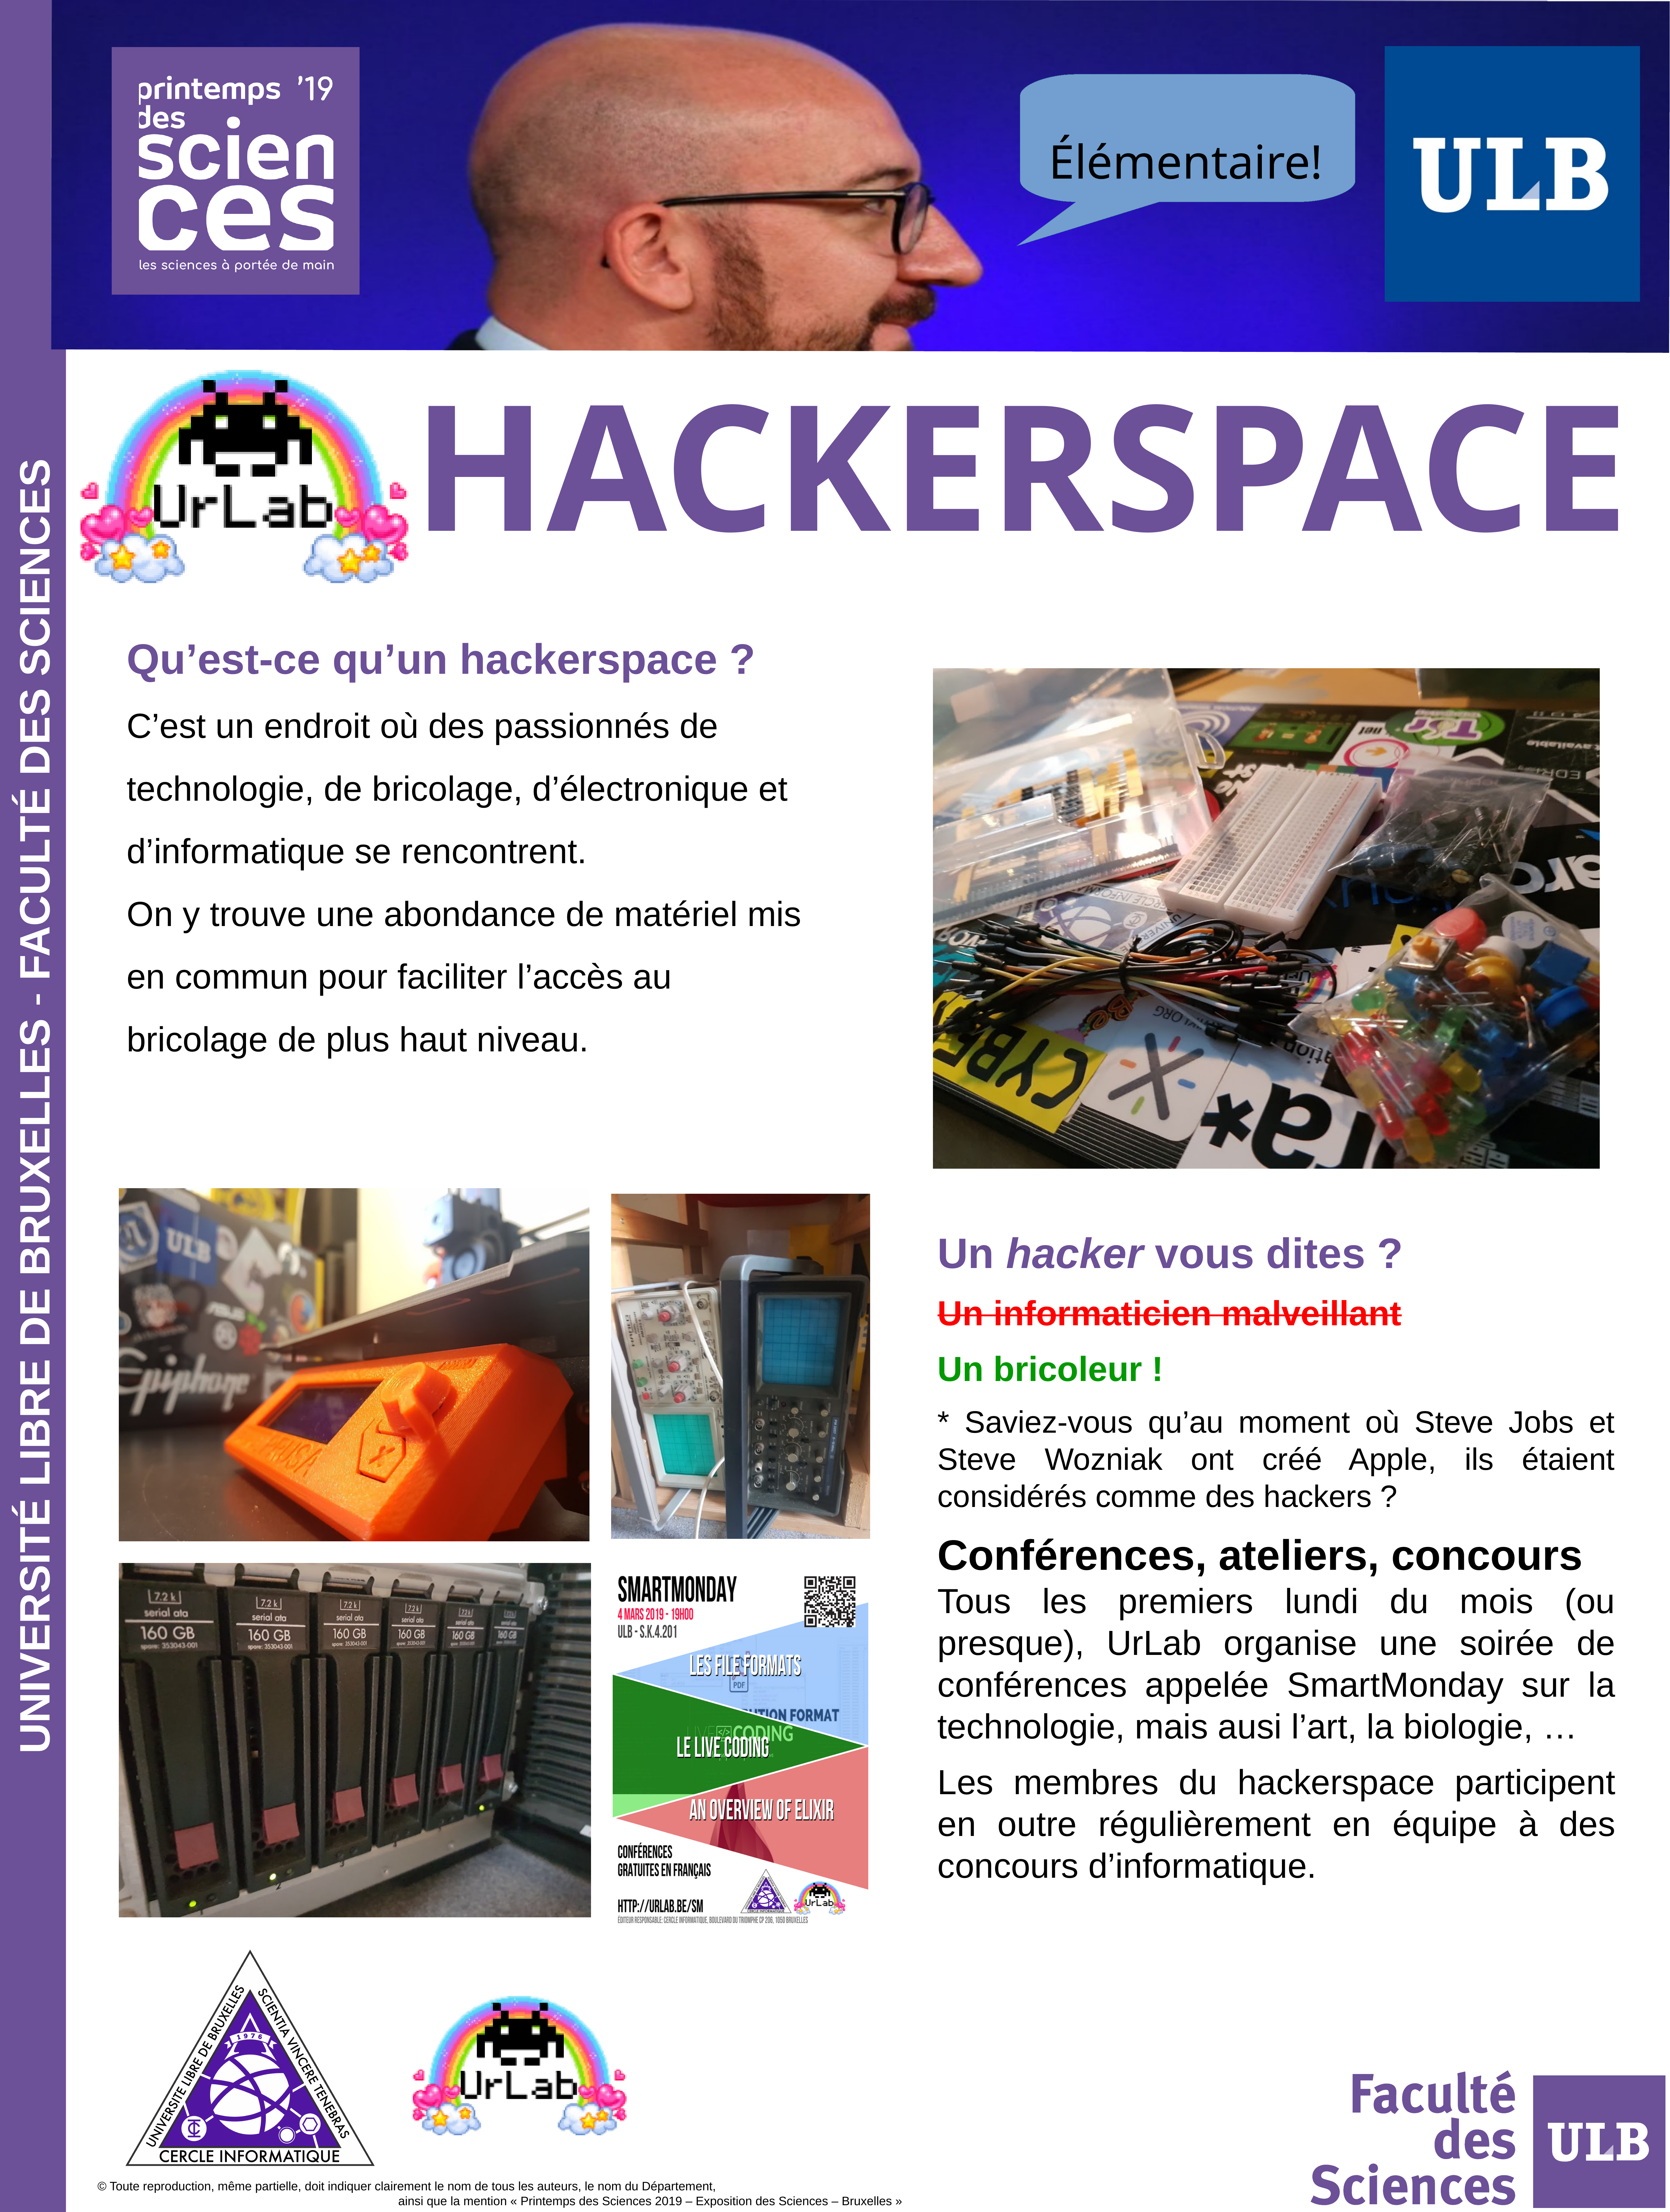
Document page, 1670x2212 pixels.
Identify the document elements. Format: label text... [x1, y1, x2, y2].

picture [933, 668, 1600, 1169]
text_box © Toute reproduction, même partielle, doit indiquer clairement le nom de tous les auteurs, le nom du Département, ainsi que la mention « Printemps des Sciences 2019 – Exposition des Sciences – Bruxelles » [93, 2176, 1208, 2212]
picture [1305, 2062, 1522, 2212]
picture [50, 0, 1670, 641]
text_box Qu’est-ce qu’un hackerspace ? C’est un endroit où des passionnés de technologie, de bricolage, d’électronique et d’informatique se rencontrent. On y trouve une abondance de matériel mis en commun pour faciliter l’accès au bricolage de plus haut niveau. [122, 589, 817, 718]
text_box HACKERSPACE [410, 355, 1670, 566]
picture [611, 1194, 870, 1539]
picture [612, 1565, 868, 1927]
picture [125, 1950, 375, 2167]
text_box UNIVERSITÉ LIBRE DE BRUXELLES - FACULTÉ DES SCIENCES [0, 0, 66, 2212]
picture [1533, 2075, 1666, 2208]
picture [119, 1563, 591, 1918]
picture [413, 1959, 627, 2173]
picture [119, 1188, 589, 1542]
text_box Un hacker vous dites ? Un informaticien malveillant Un bricoleur ! * Saviez-vous qu’au moment où Steve Jobs et Steve Wozniak ont créé Apple, ils étaient considérés comme des hackers ? Conférences, ateliers, concours Tous les premiers lundi du mois (ou presque), UrLab organise une soirée de conférences appelée SmartMonday sur la technologie, mais ausi l’art, la biologie, … Les membres du hackerspace participent en outre régulièrement en équipe à des concours d’informatique. [933, 1198, 1620, 2067]
